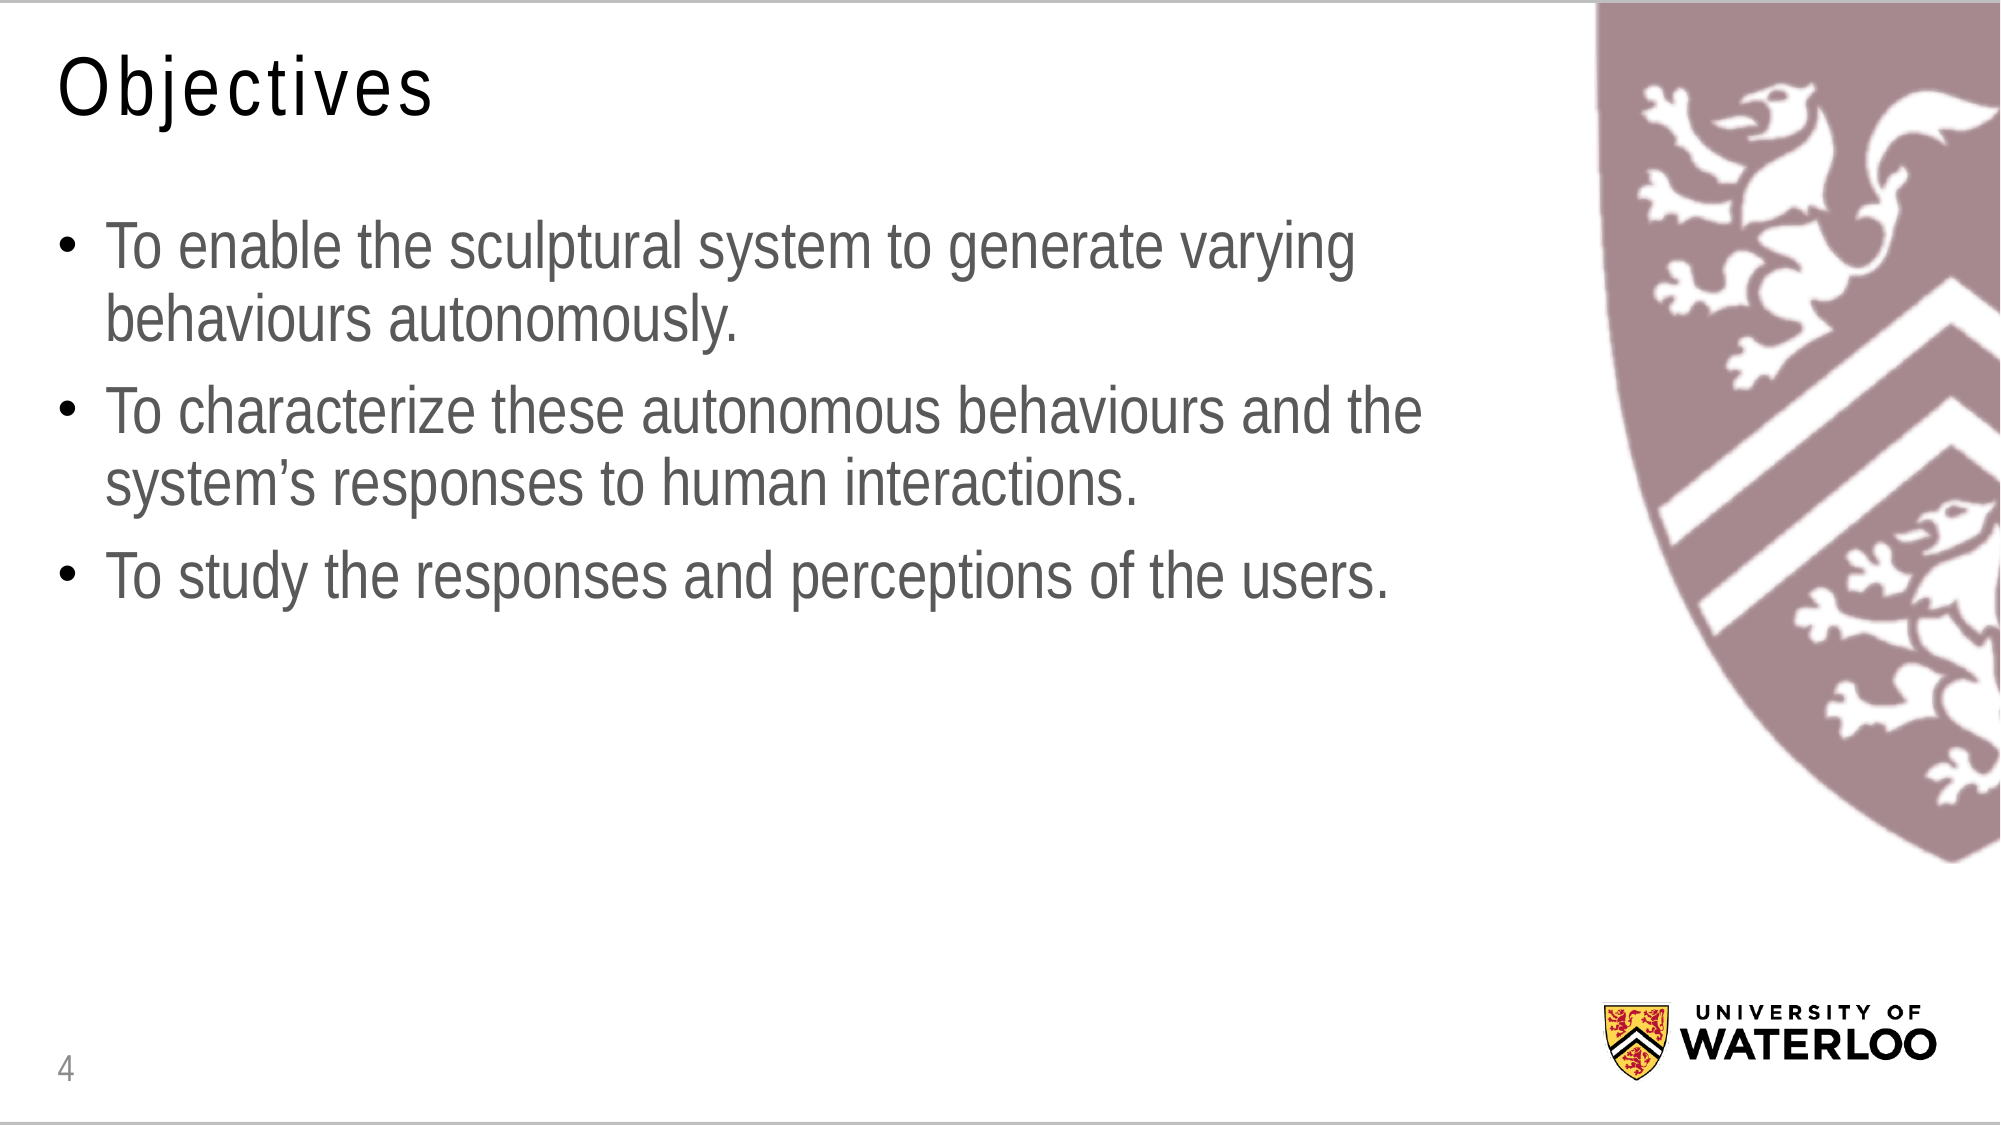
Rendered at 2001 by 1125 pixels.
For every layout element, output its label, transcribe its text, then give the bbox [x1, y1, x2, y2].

picture [1567, 962, 1973, 1110]
slide_number 4 [42, 1046, 134, 1088]
title Objectives [42, 11, 1580, 170]
list To enable the sculptural system to generate varying behaviours autonomously. To characterize these autonomous behaviours and the system’s responses to human interactions. To study the responses and perceptions of the users. [42, 204, 1580, 1037]
